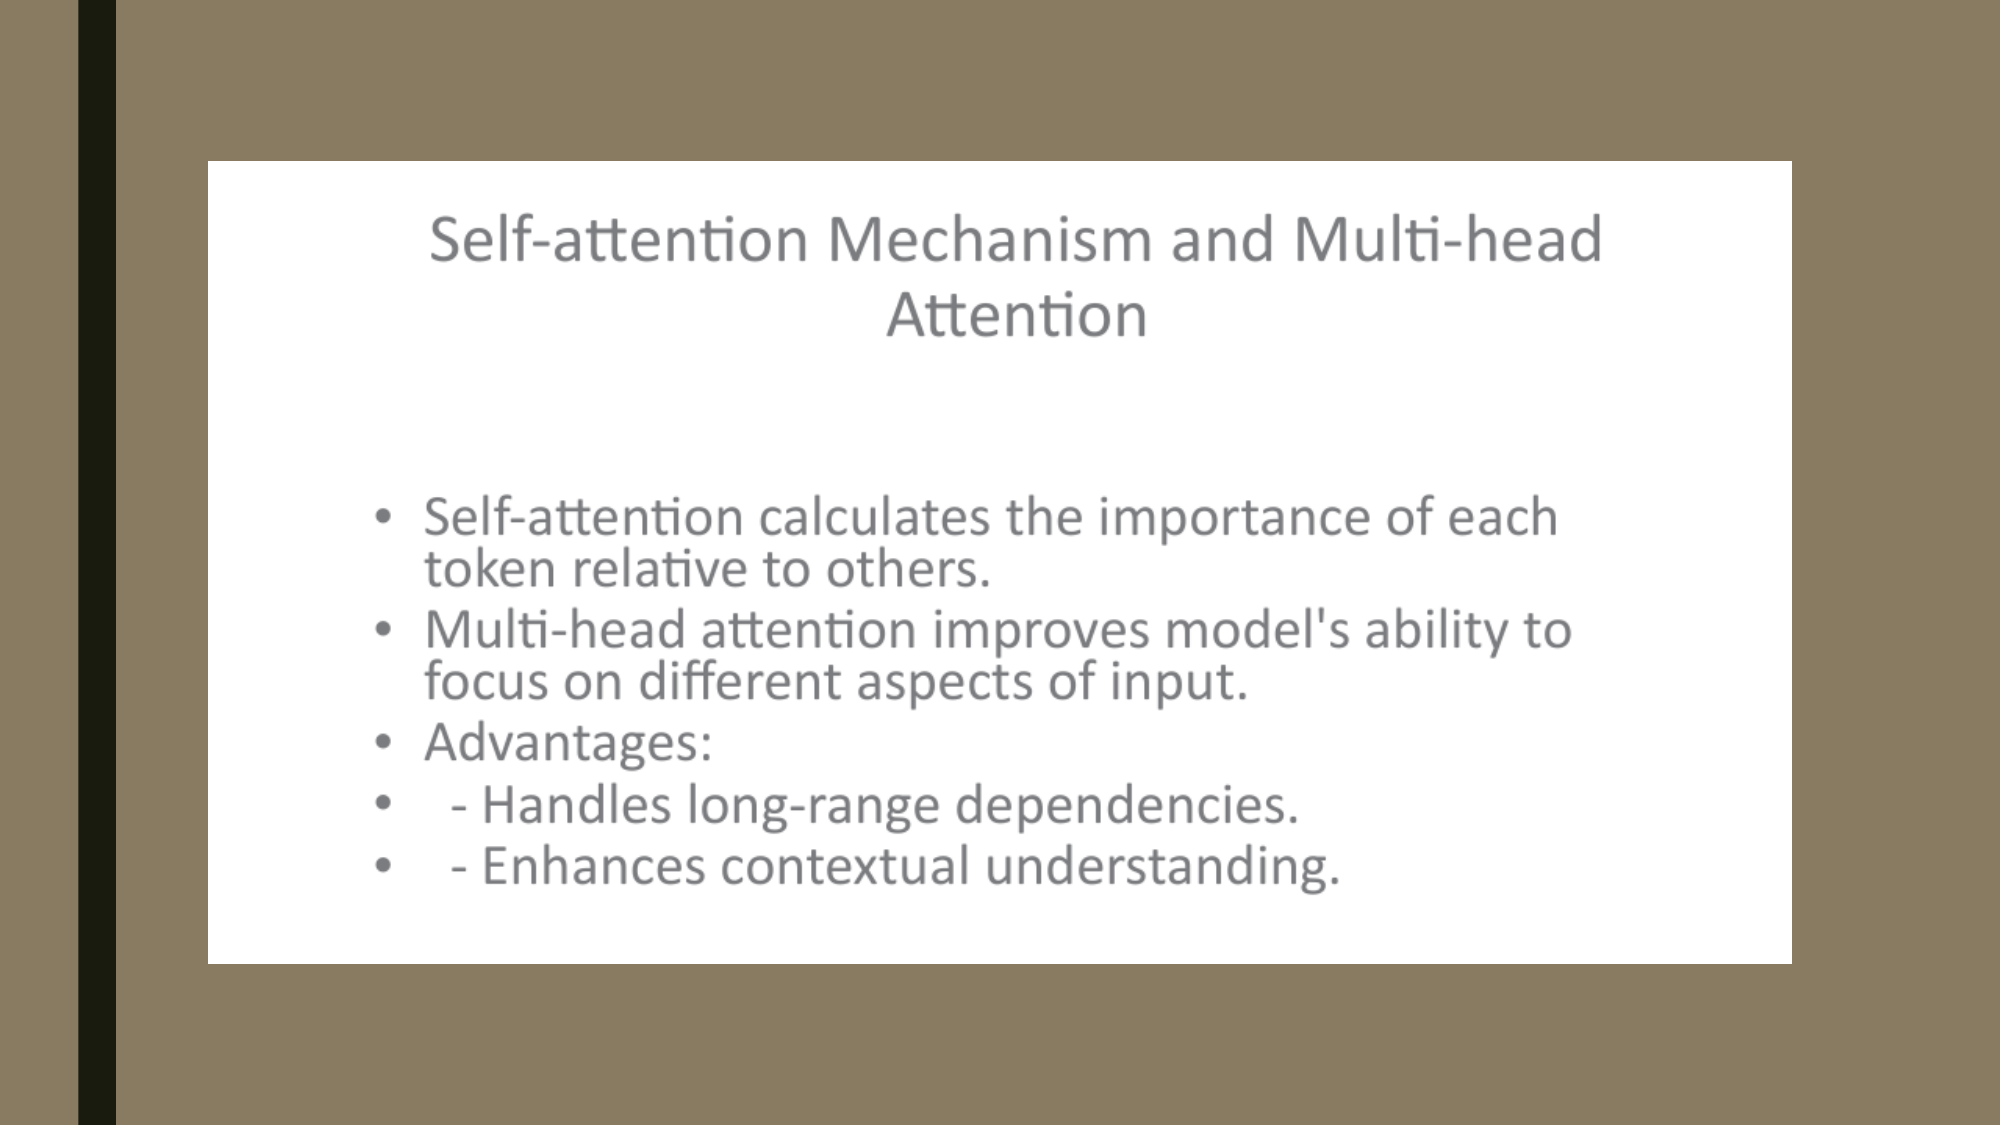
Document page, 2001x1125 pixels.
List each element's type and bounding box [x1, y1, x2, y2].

picture [208, 161, 1792, 964]
